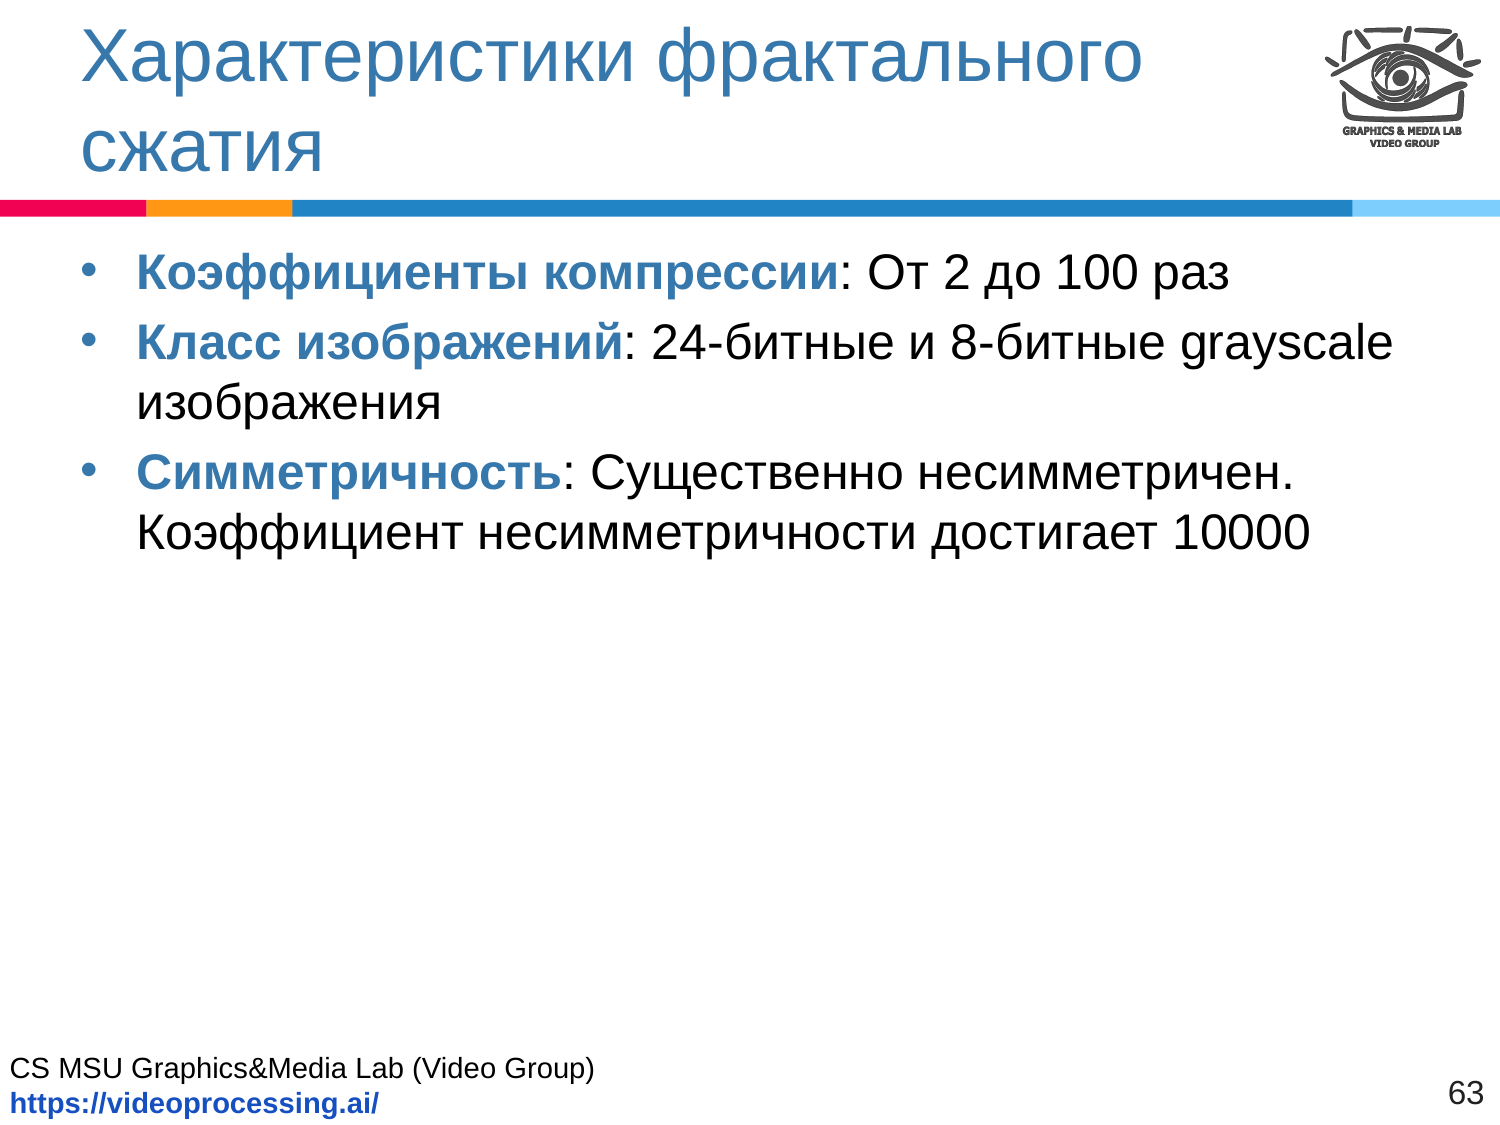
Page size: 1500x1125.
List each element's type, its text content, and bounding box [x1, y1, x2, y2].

list Коэффициенты компрессии: От 2 до 100 раз Класс изображений: 24-битные и 8-битные grayscale изображения Симметричность: Существенно несимметричен. Коэффициент несимметричности достигает 10000 [64, 231, 1459, 1000]
slide_number 1 [1403, 1064, 1500, 1116]
title Характеристики фрактального сжатия [64, 6, 1316, 195]
picture [1325, 26, 1481, 147]
